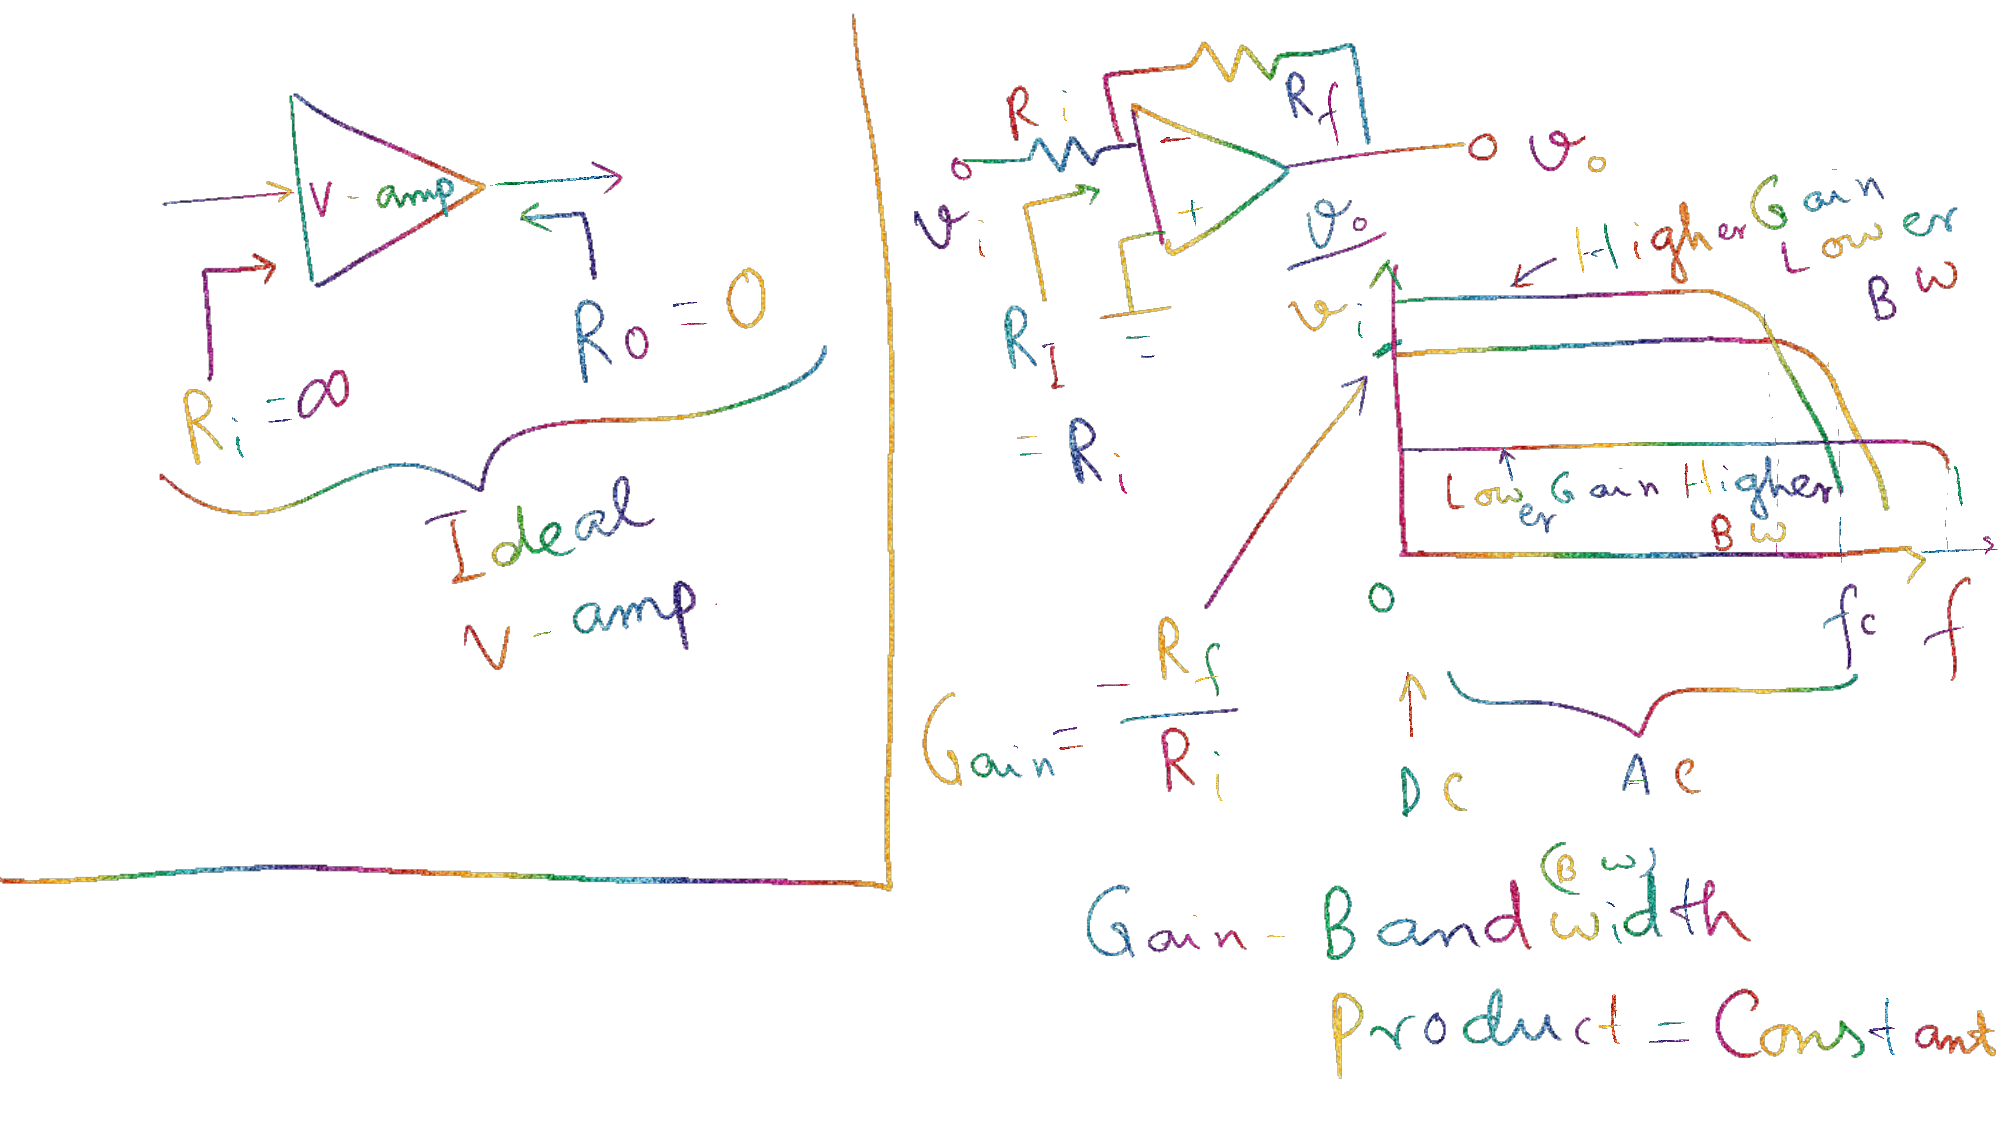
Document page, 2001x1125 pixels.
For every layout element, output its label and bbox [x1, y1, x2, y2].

text_box [1331, 986, 2000, 1081]
text_box [0, 10, 2000, 963]
picture [1329, 989, 1367, 1083]
